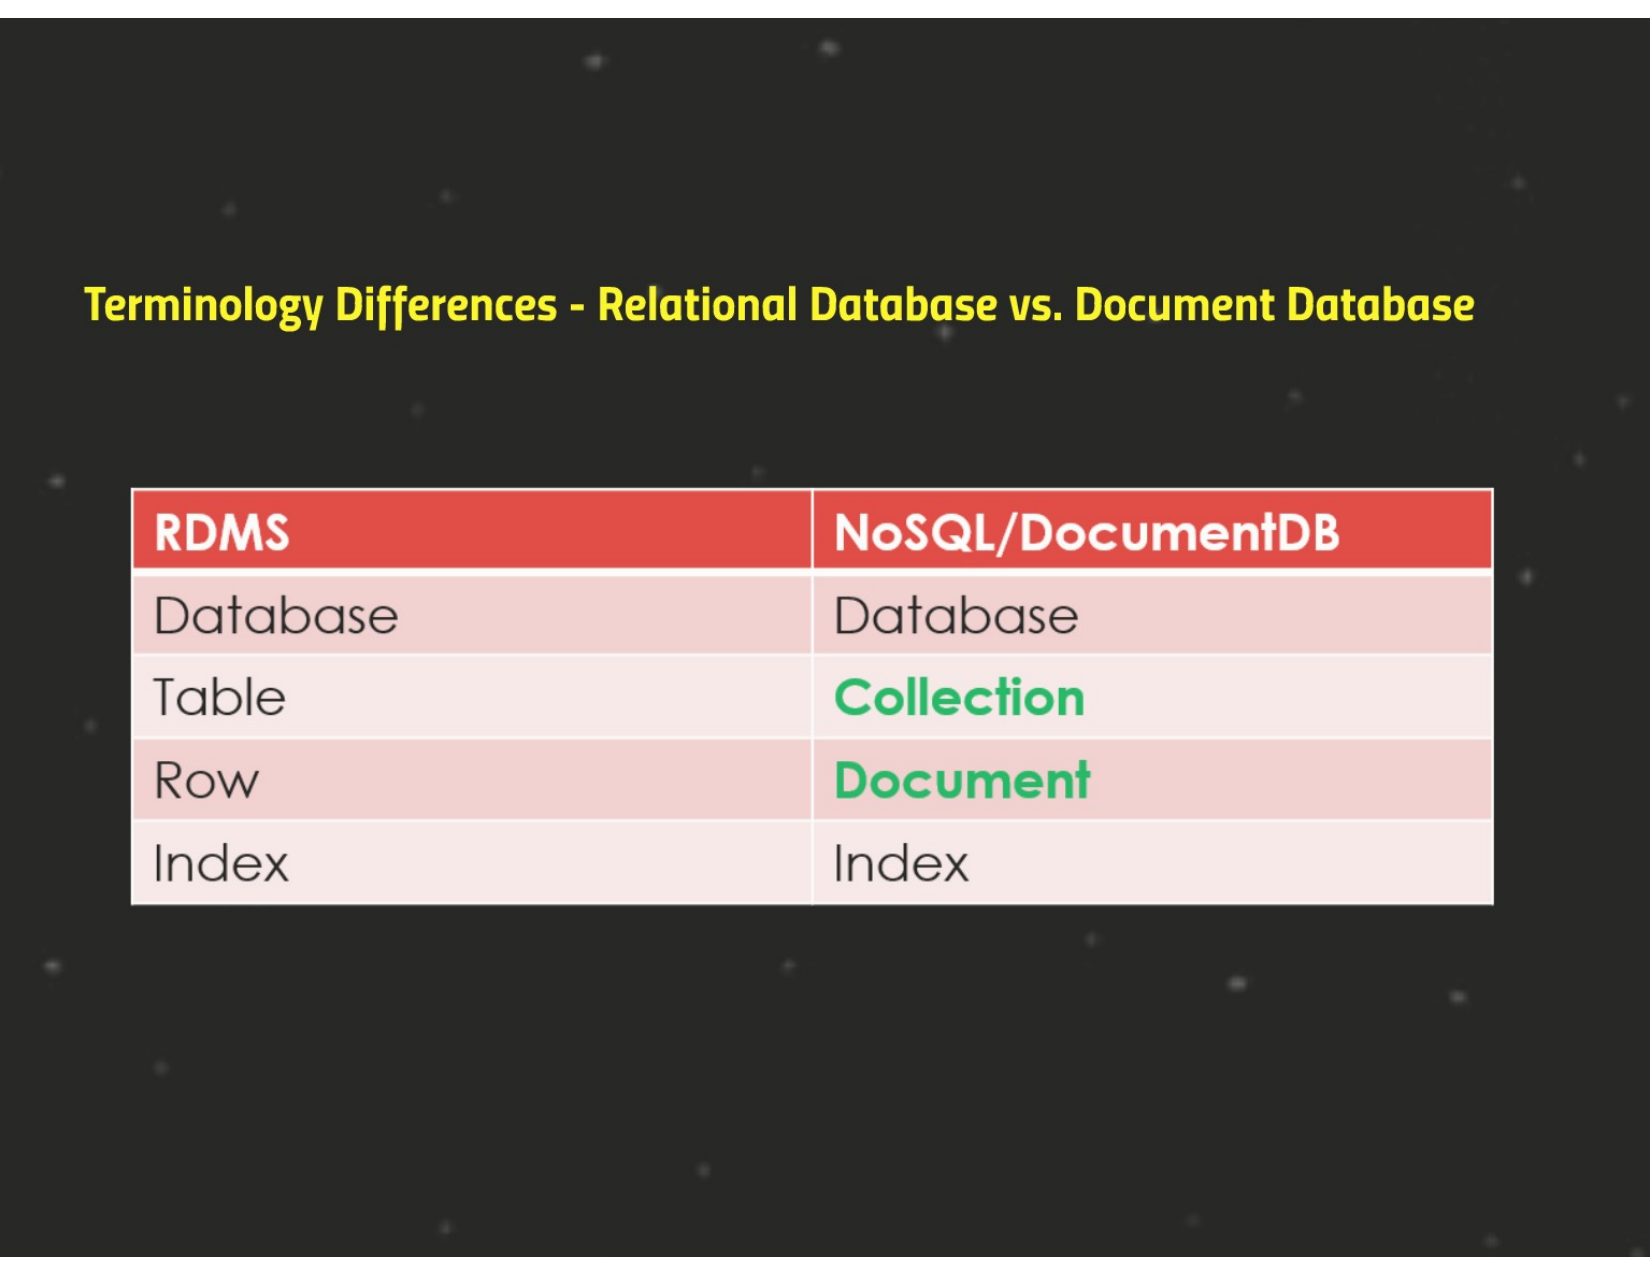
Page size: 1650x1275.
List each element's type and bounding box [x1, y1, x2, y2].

text_box [0, 18, 1650, 1257]
